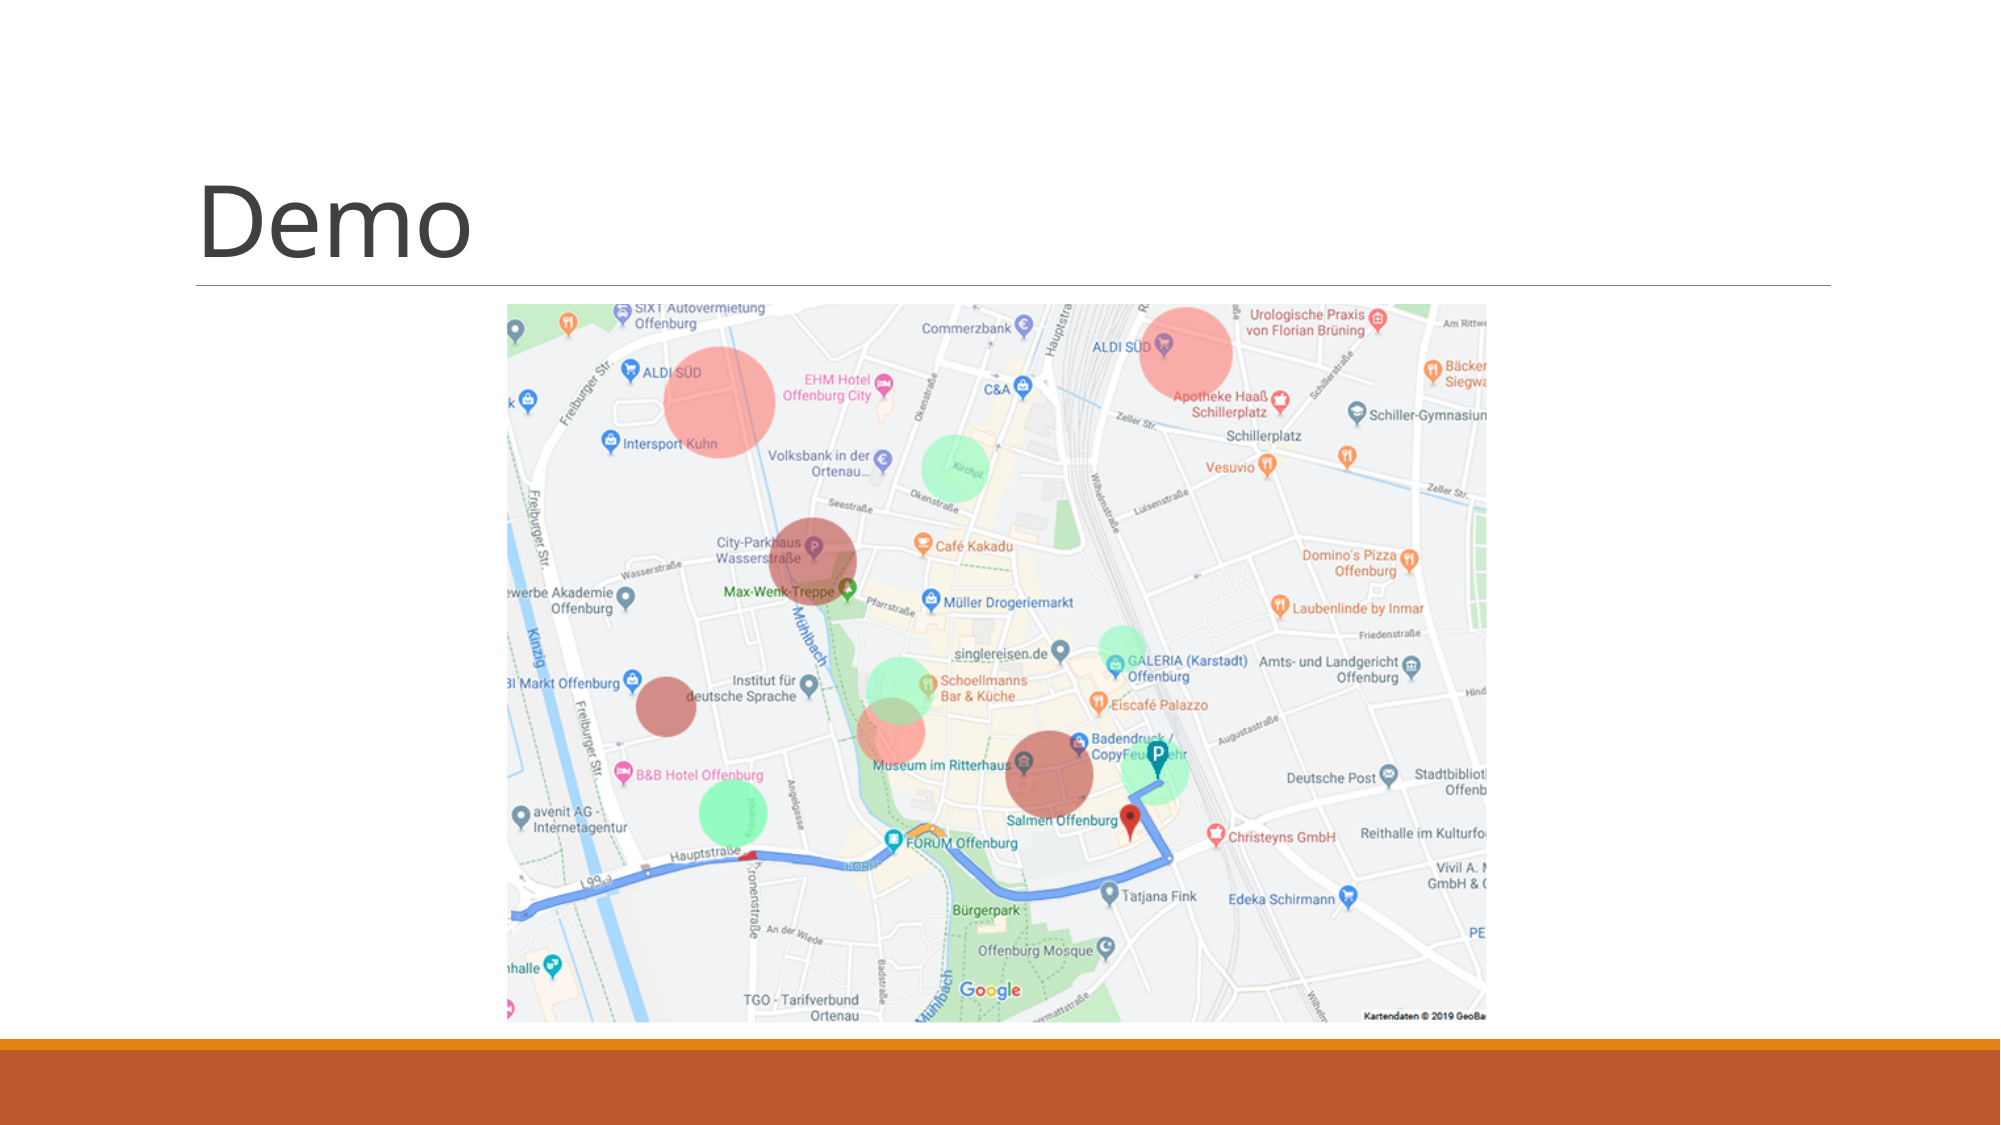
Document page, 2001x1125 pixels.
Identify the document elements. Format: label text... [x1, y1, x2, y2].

title Demo [180, 47, 1830, 285]
picture [500, 304, 1499, 1039]
